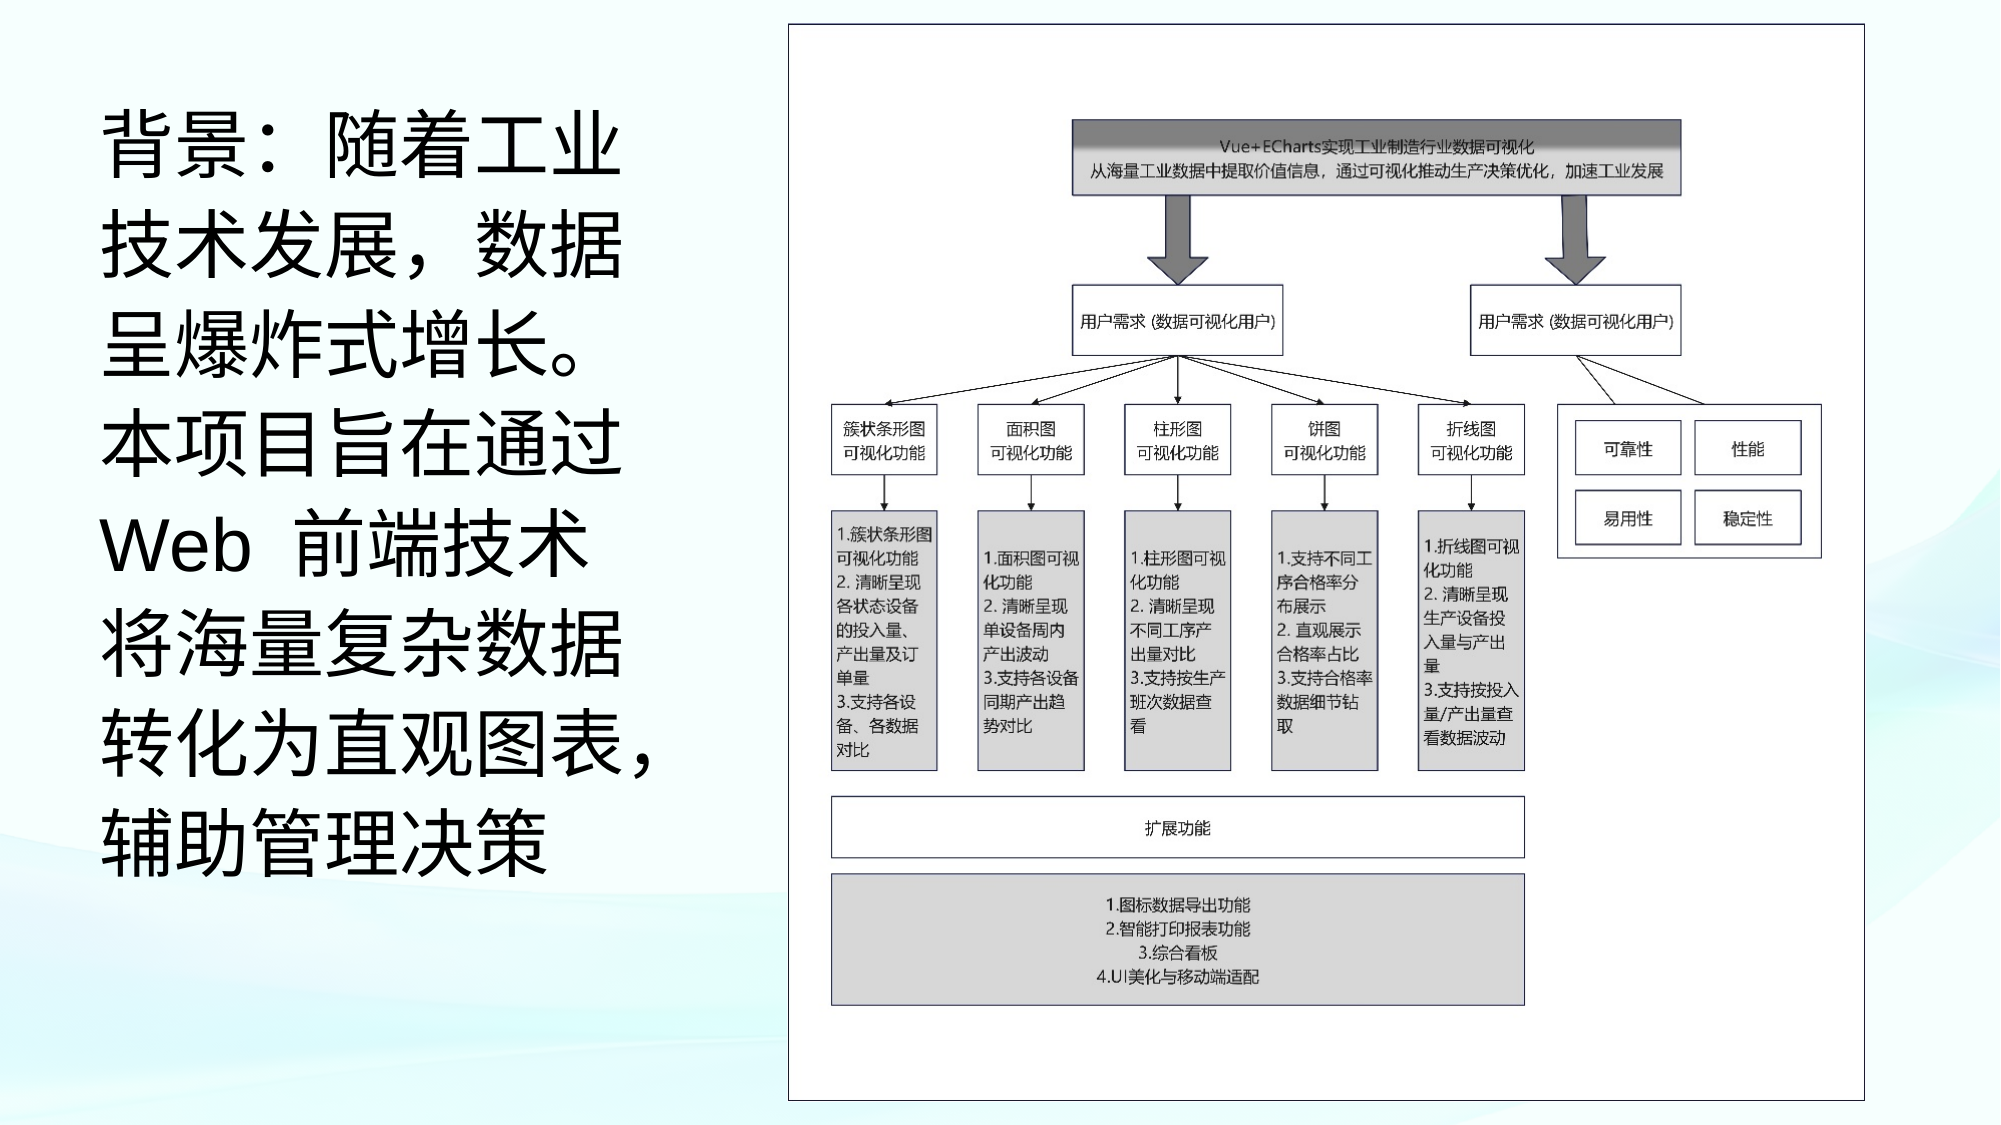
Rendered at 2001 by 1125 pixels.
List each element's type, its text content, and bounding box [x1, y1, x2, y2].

picture [786, 23, 1866, 1102]
title 背景：随着工业技术发展，数据呈爆炸式增长。本项目旨在通过 Web 前端技术将海量复杂数据转化为直观图表，辅助管理决策 [99, 87, 663, 988]
